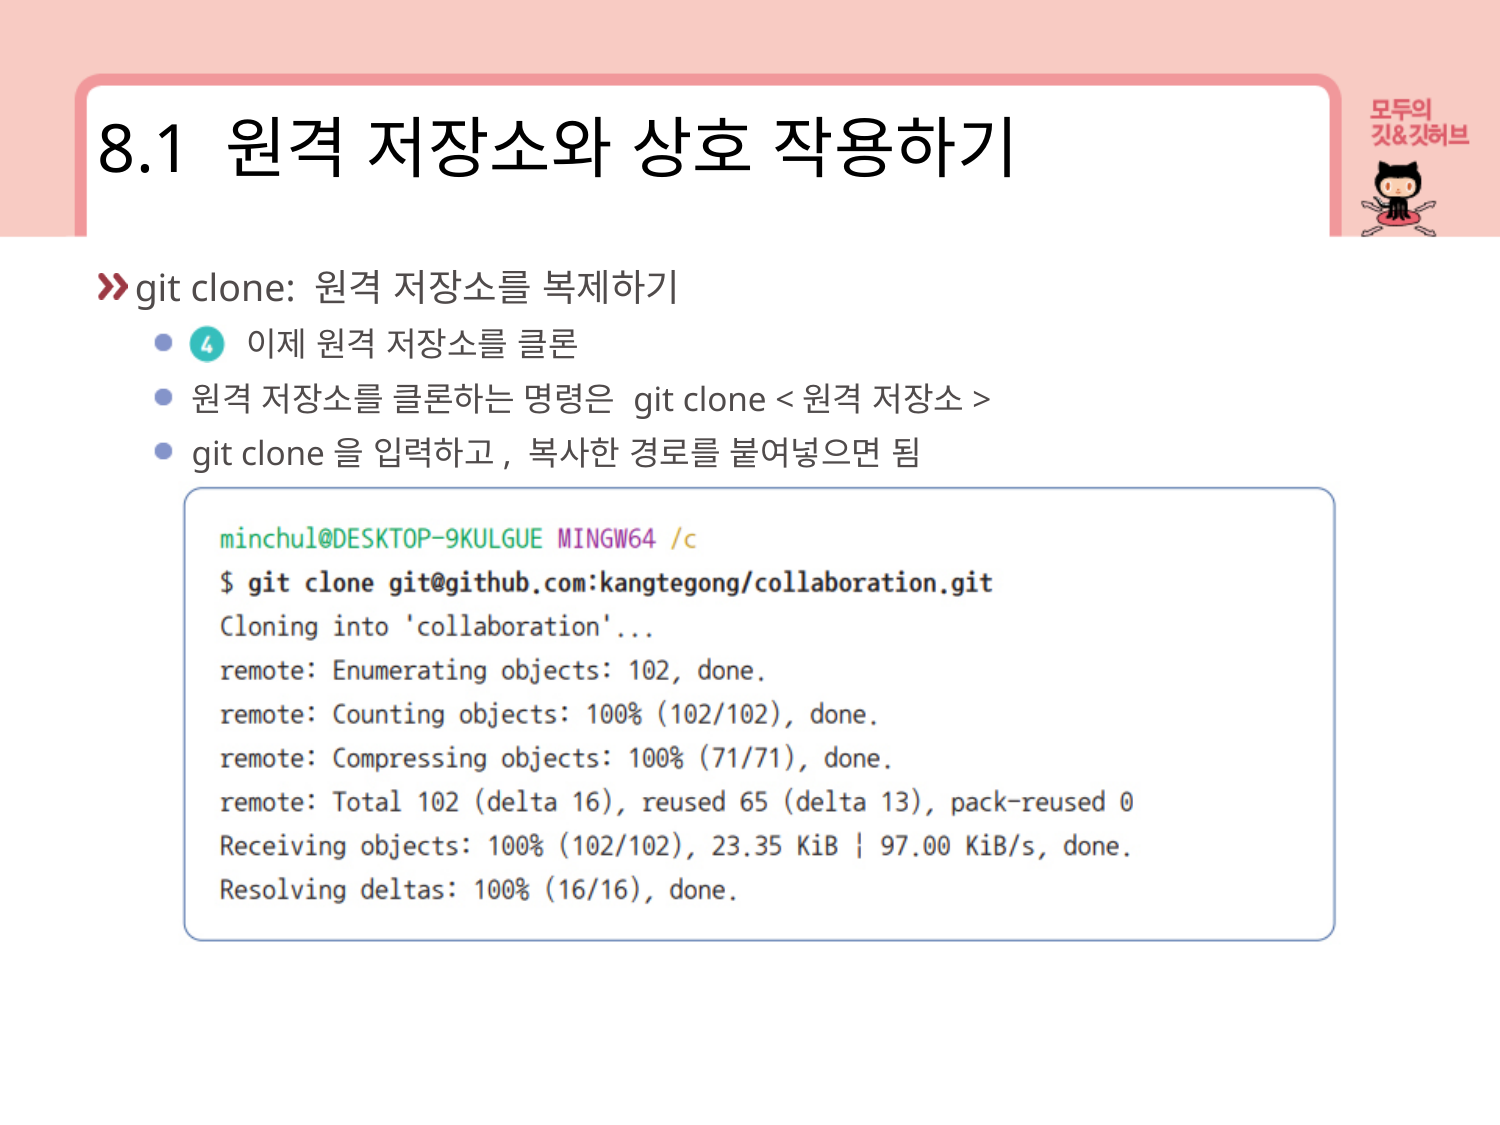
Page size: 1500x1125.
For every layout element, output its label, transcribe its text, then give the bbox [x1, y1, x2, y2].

text_box git clone: 원격 저장소를 복제하기 이제 원격 저장소를 클론 원격 저장소를 클론하는 명령은 git clone <원격 저장소> git clone을 입력하고, 복사한 경로를 붙여넣으면 됨 [82, 252, 1413, 1067]
text_box 8.1 원격 저장소와 상호 작용하기 [82, 61, 1413, 193]
picture [0, 0, 1500, 1125]
